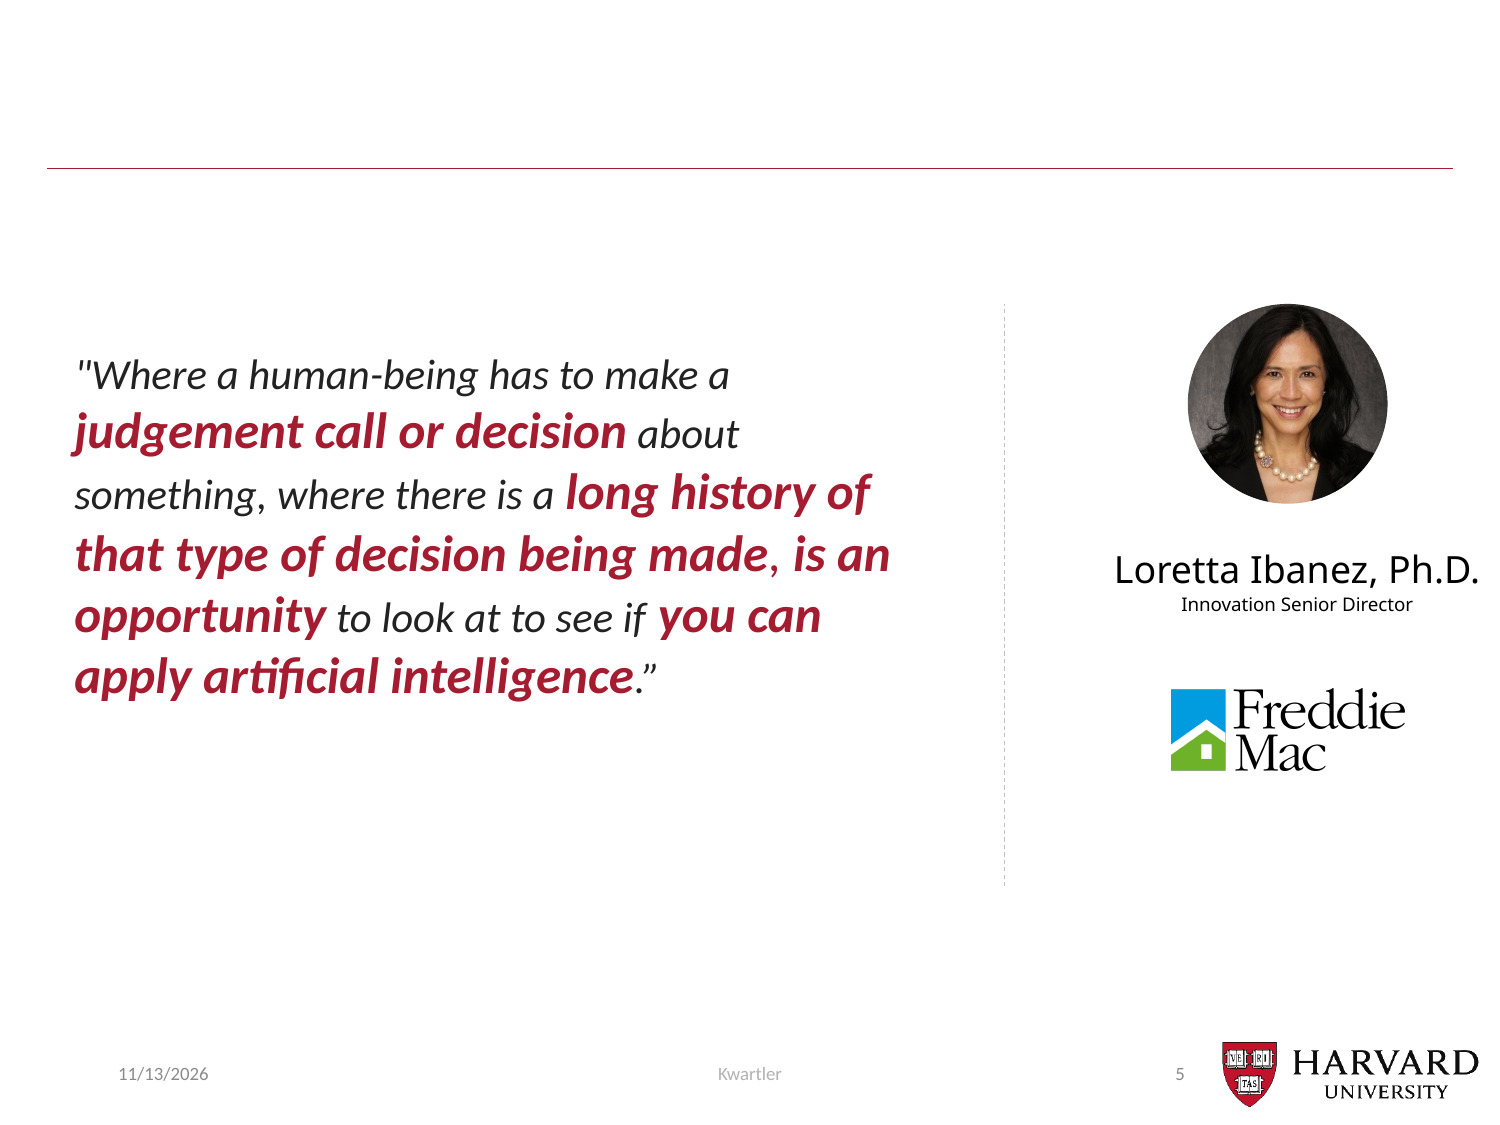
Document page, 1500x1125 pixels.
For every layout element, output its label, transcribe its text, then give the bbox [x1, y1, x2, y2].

text_box "Where a human-being has to make a judgement call or decision about something, where there is a long history of that type of decision being made, is an opportunity to look at to see if you can apply artificial intelligence.” [59, 278, 953, 771]
picture [1200, 1024, 1500, 1125]
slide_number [103, 1042, 441, 1103]
picture [1171, 688, 1405, 771]
slide_number 5 [1059, 1042, 1200, 1103]
text_box Loretta Ibanez, Ph.D. Innovation Senior Director [1041, 526, 1500, 615]
picture [1187, 303, 1388, 504]
footer Kwartler [496, 1042, 1004, 1103]
